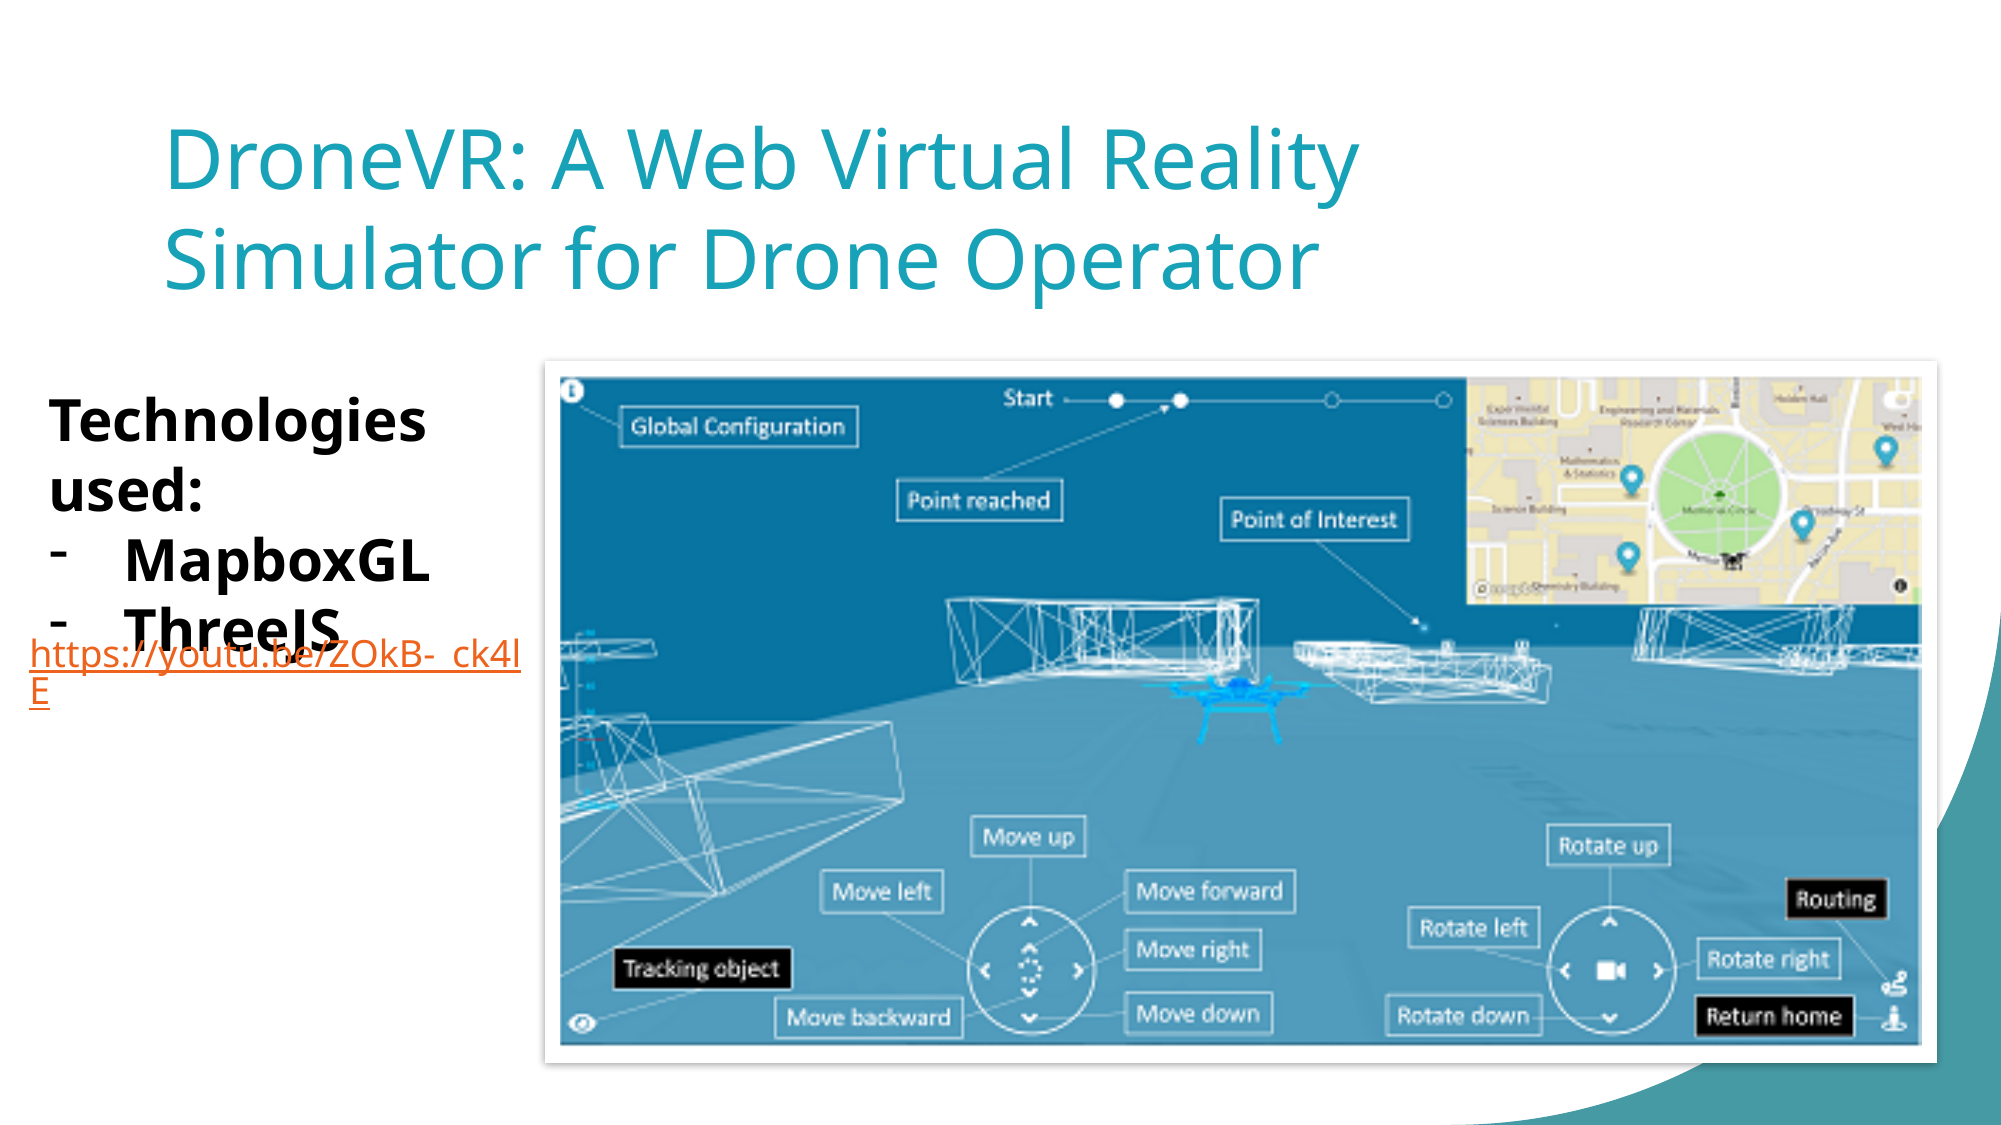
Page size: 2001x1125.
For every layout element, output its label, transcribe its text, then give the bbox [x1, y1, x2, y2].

title DroneVR: A Web Virtual Reality Simulator for Drone Operator [148, 96, 1775, 315]
picture [559, 375, 1922, 1049]
text_box Technologies used: MapboxGL ThreeJS [34, 375, 559, 671]
text_box https://youtu.be/ZOkB-_ck4lE [14, 622, 545, 688]
